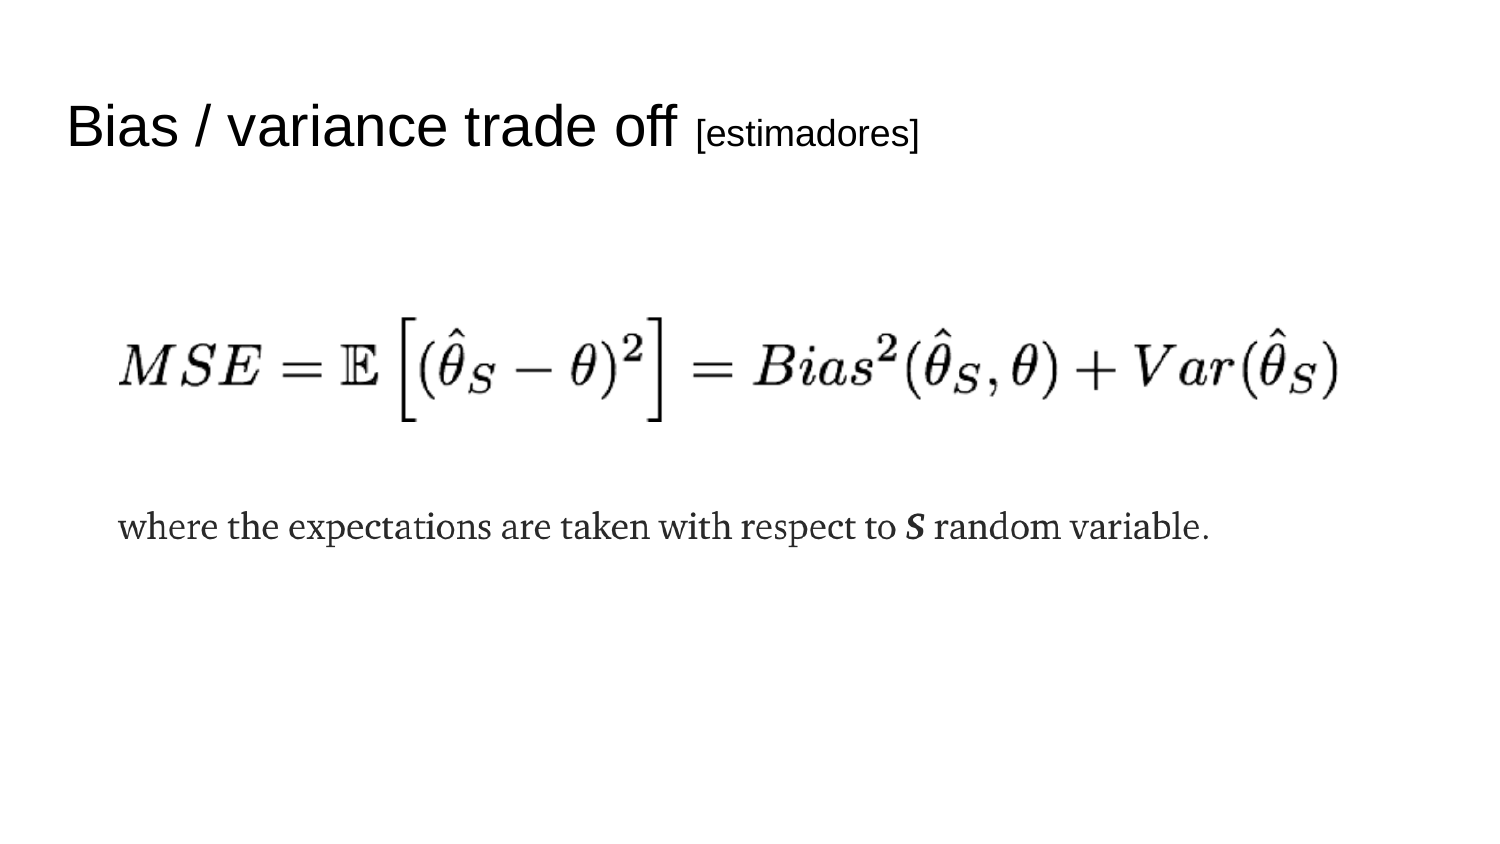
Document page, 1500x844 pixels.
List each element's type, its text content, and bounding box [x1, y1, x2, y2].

title Bias / variance trade off [estimadores] [51, 72, 1449, 167]
picture [59, 290, 1441, 582]
